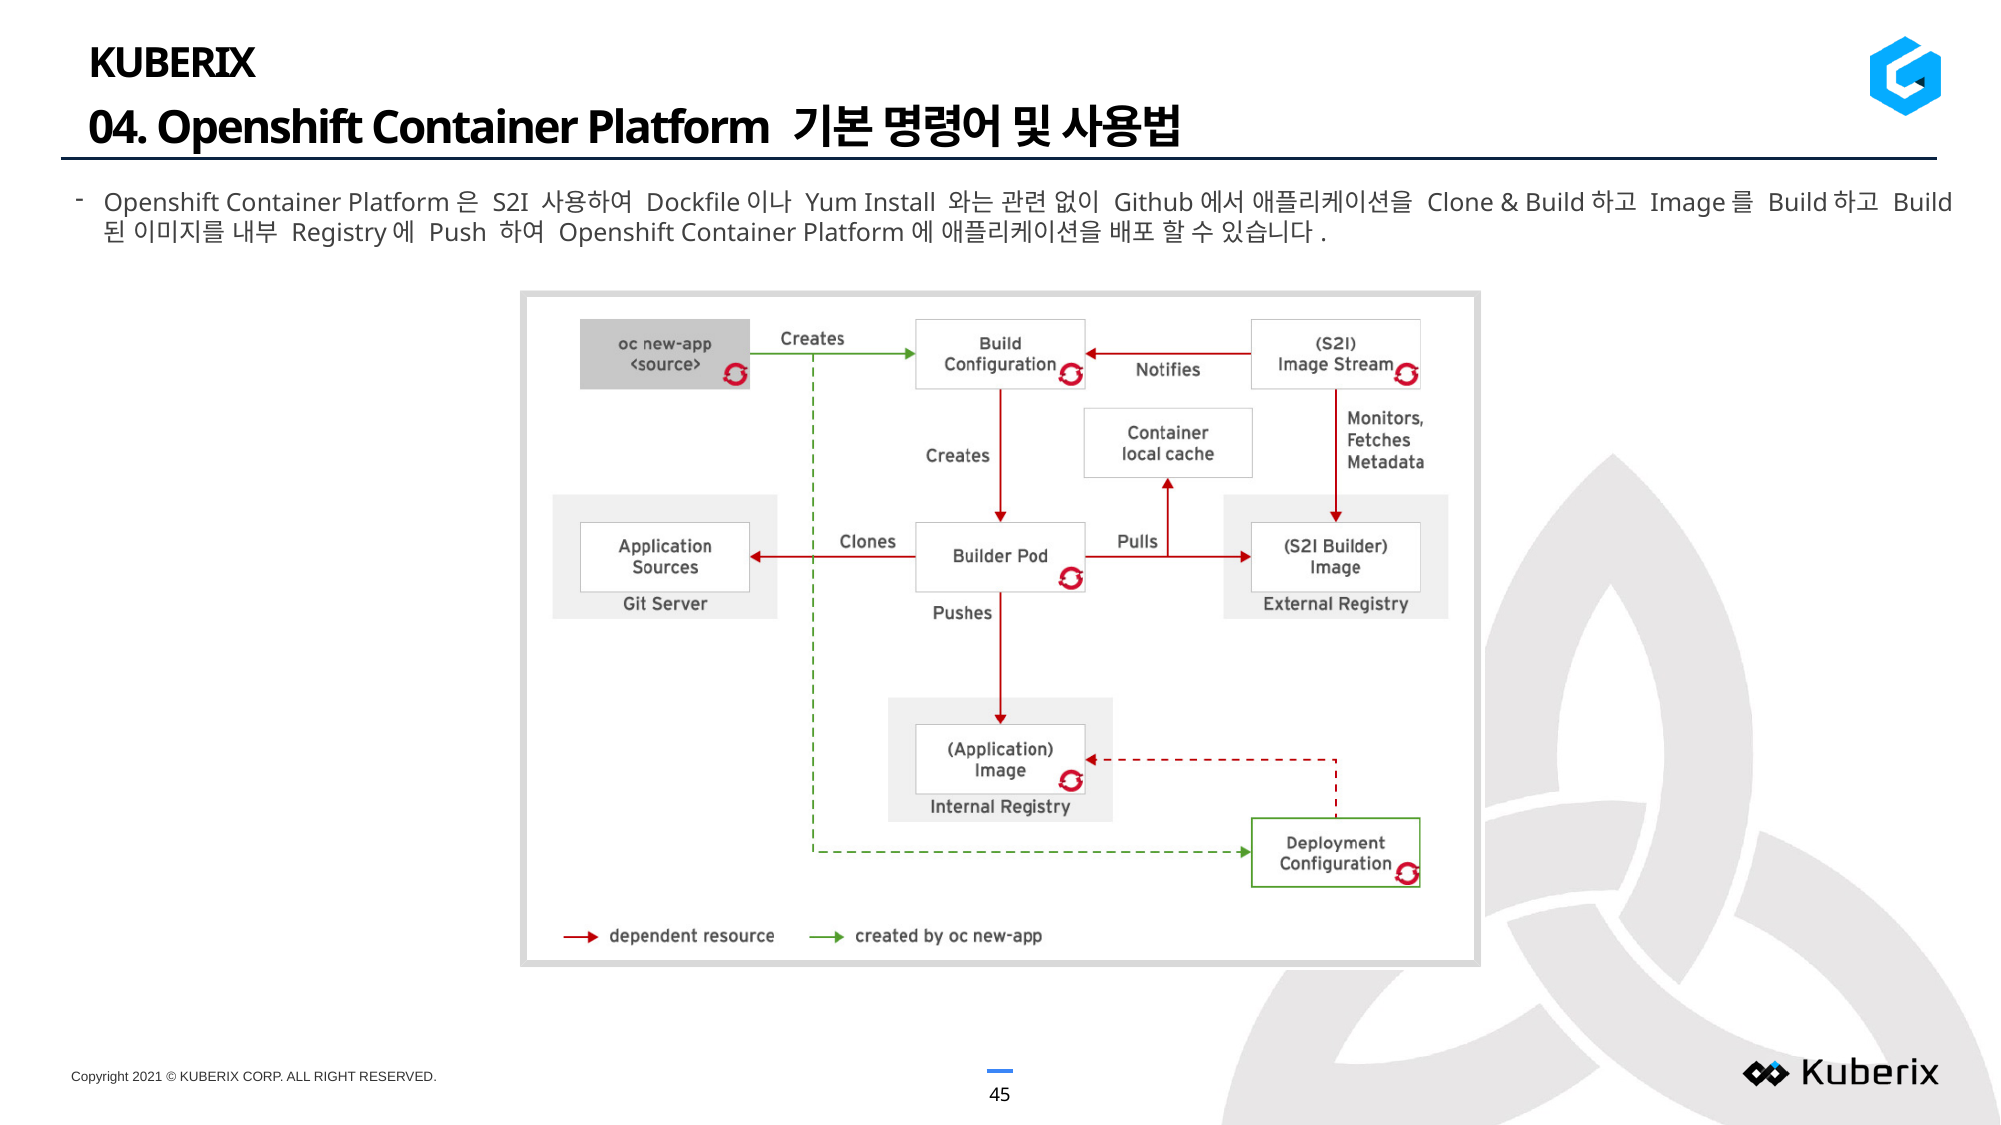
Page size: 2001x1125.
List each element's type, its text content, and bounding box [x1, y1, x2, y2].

text_box Openshift Container Platform은 S2I 사용하여 Dockfile이나 Yum Install 와는 관련 없이 Github에서 애플리케이션을 Clone & Build하고 Image를 Build하고 Build 된 이미지를 내부 Registry에 Push 하여 Openshift Container Platform에 애플리케이션을 배포 할 수 있습니다. [60, 178, 1969, 254]
picture [0, 0, 2001, 1125]
text_box KUBERIX 04. Openshift Container Platform 기본 명령어 및 사용법 [73, 29, 1402, 149]
